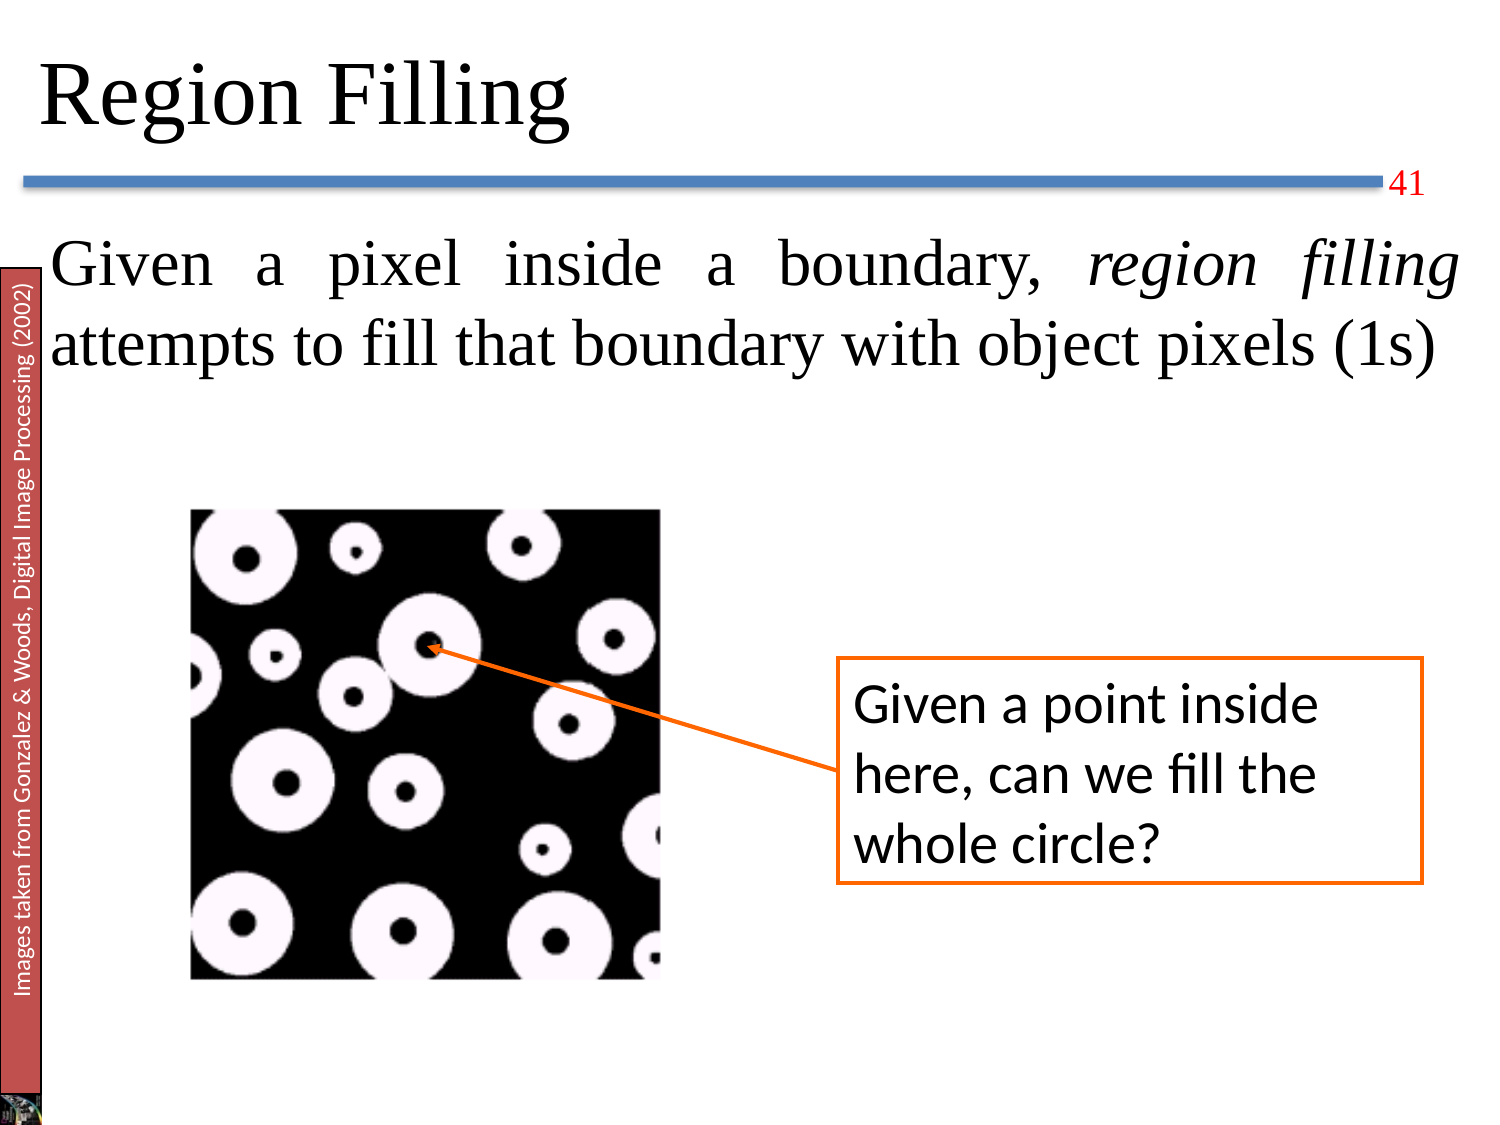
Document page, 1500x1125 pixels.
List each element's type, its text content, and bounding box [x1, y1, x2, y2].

title Region Filling [23, 11, 1254, 164]
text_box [0, 267, 43, 1125]
list Given a pixel inside a boundary, region filling attempts to fill that boundary with object pixels (1s) [35, 210, 1477, 1114]
picture [178, 499, 672, 990]
text_box Given a point inside here, can we fill the whole circle? [838, 658, 1423, 883]
